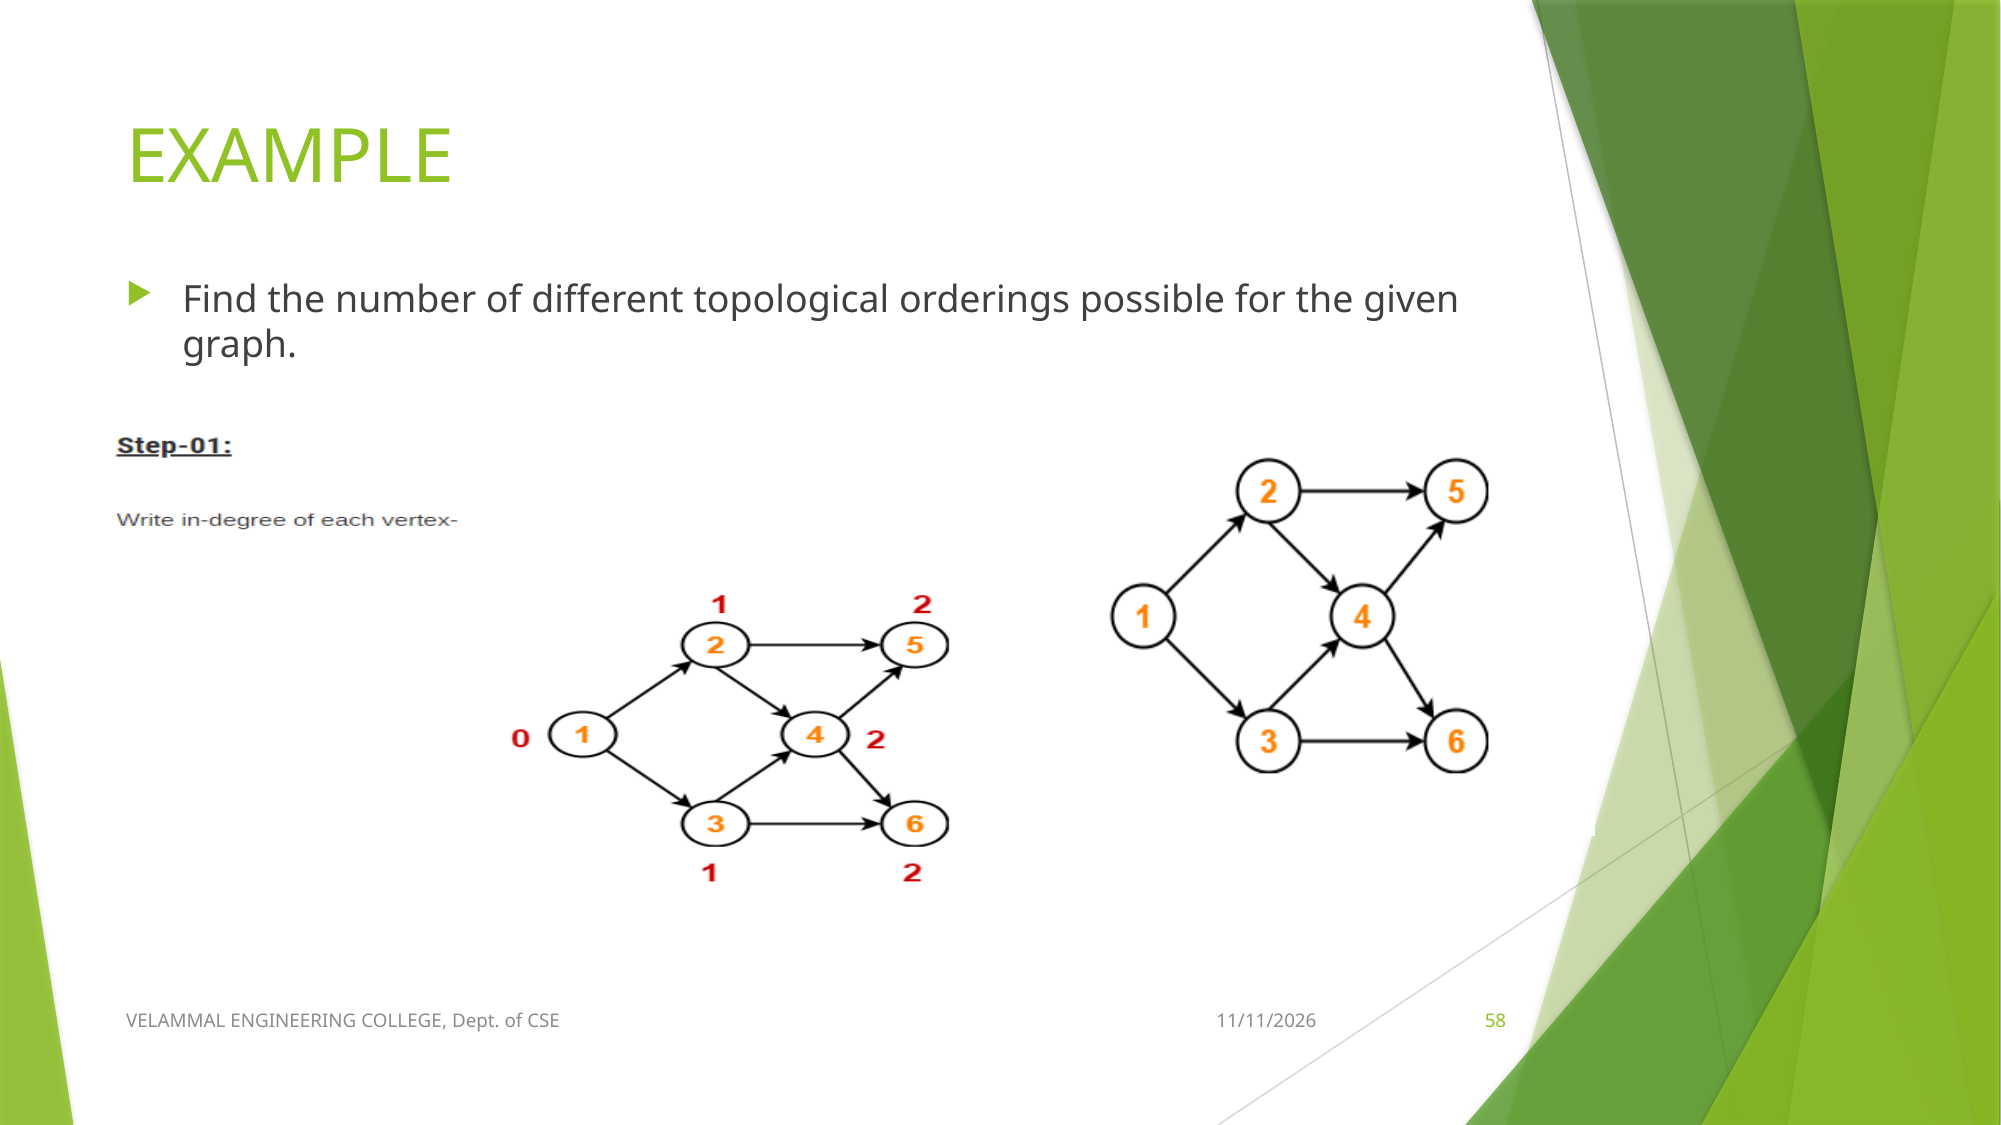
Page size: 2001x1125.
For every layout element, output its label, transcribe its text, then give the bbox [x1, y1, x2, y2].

slide_number 58 [1409, 991, 1522, 1051]
picture [110, 432, 1005, 897]
picture [1067, 449, 1596, 837]
list Find the number of different topological orderings possible for the given graph. [111, 267, 1522, 991]
title EXAMPLE [111, 99, 1522, 209]
footer VELAMMAL ENGINEERING COLLEGE, Dept. of CSE [111, 991, 1145, 1051]
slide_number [1181, 991, 1332, 1051]
